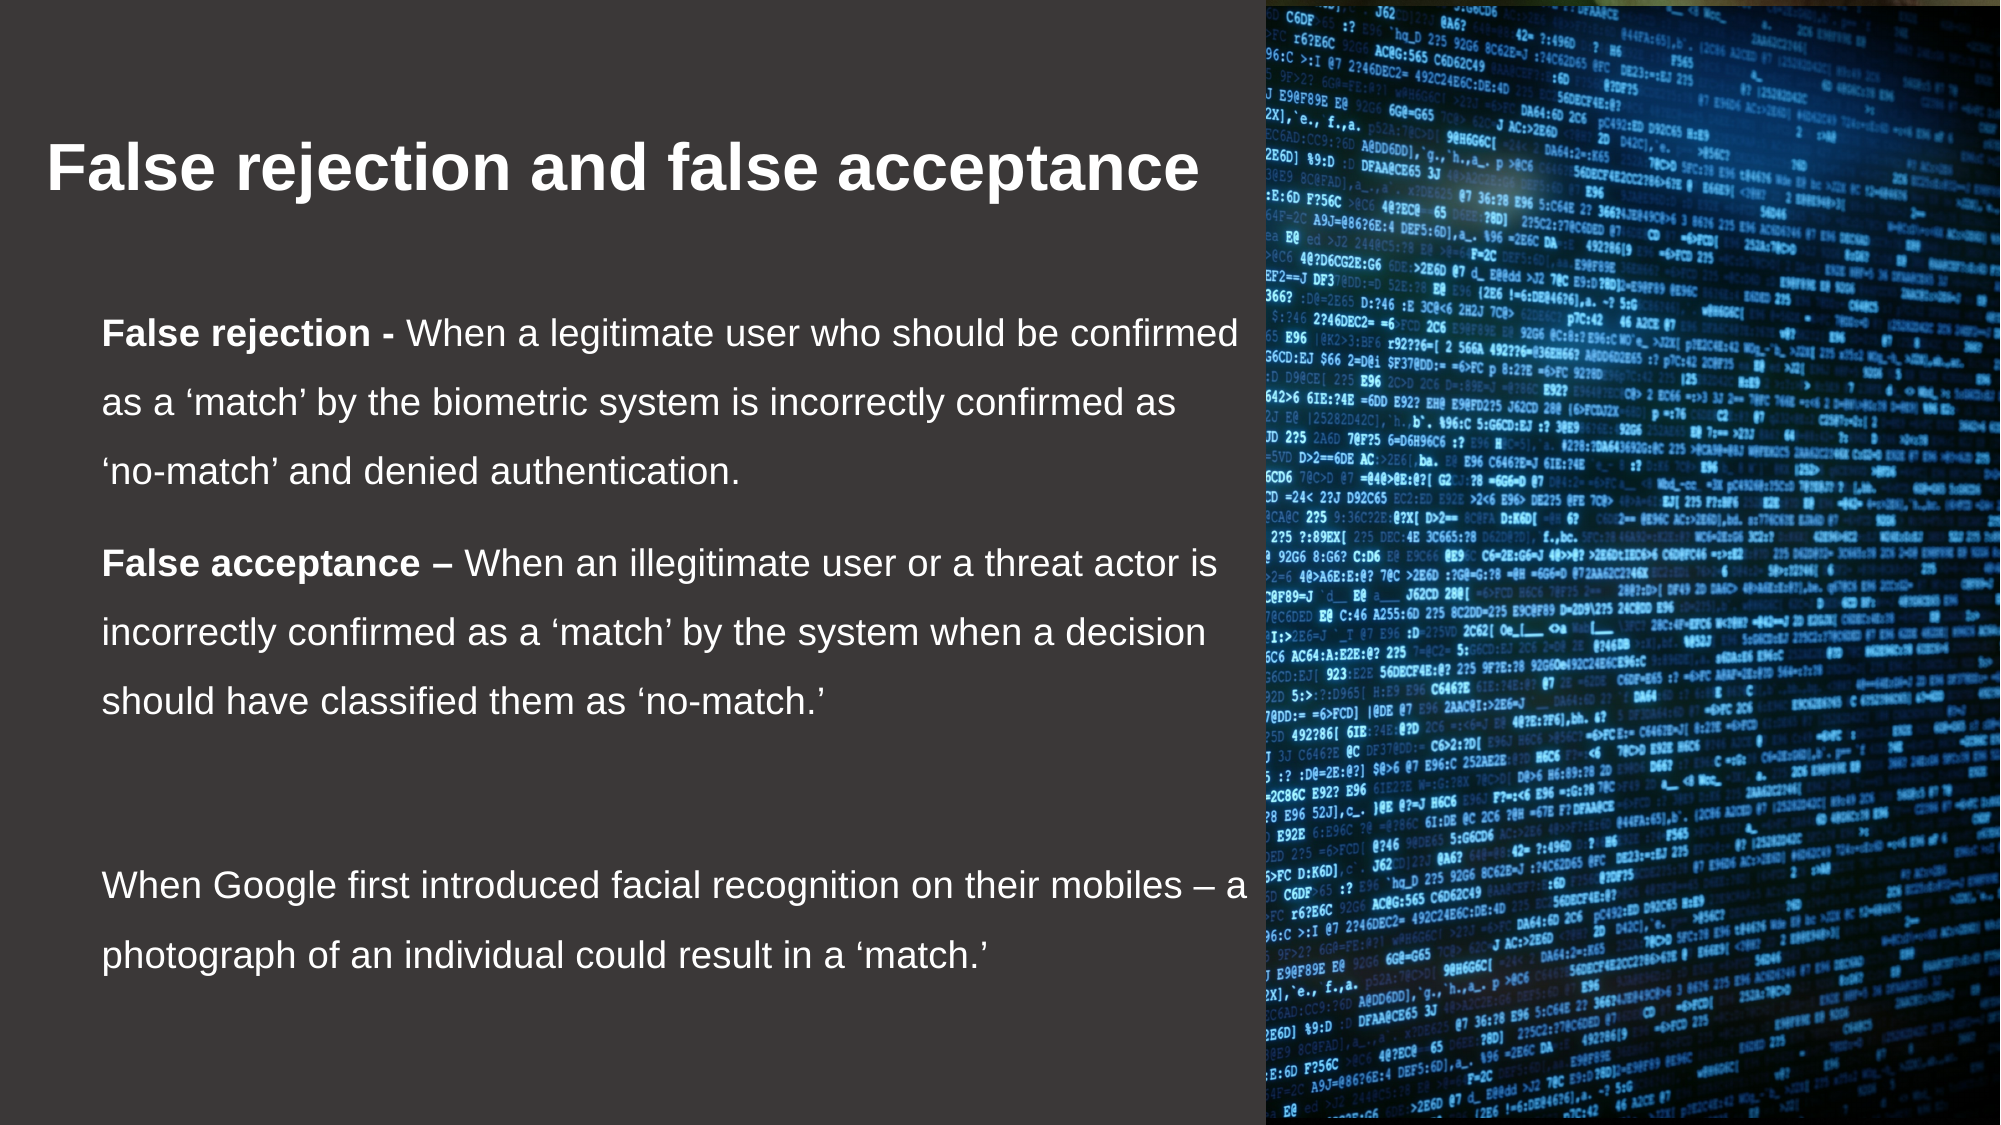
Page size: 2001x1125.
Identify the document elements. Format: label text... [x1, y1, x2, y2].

picture [1266, 0, 2000, 1125]
list False rejection - When a legitimate user who should be confirmed as a ‘match’ by the biometric system is incorrectly confirmed as ‘no-match’ and denied authentication. False acceptance – When an illegitimate user or a threat actor is incorrectly confirmed as a ‘match’ by the system when a decision should have classified them as ‘no-match.’ When Google first introduced facial recognition on their mobiles – a photograph of an individual could result in a ‘match.’ [86, 277, 1266, 992]
title False rejection and false acceptance [31, 59, 1266, 278]
